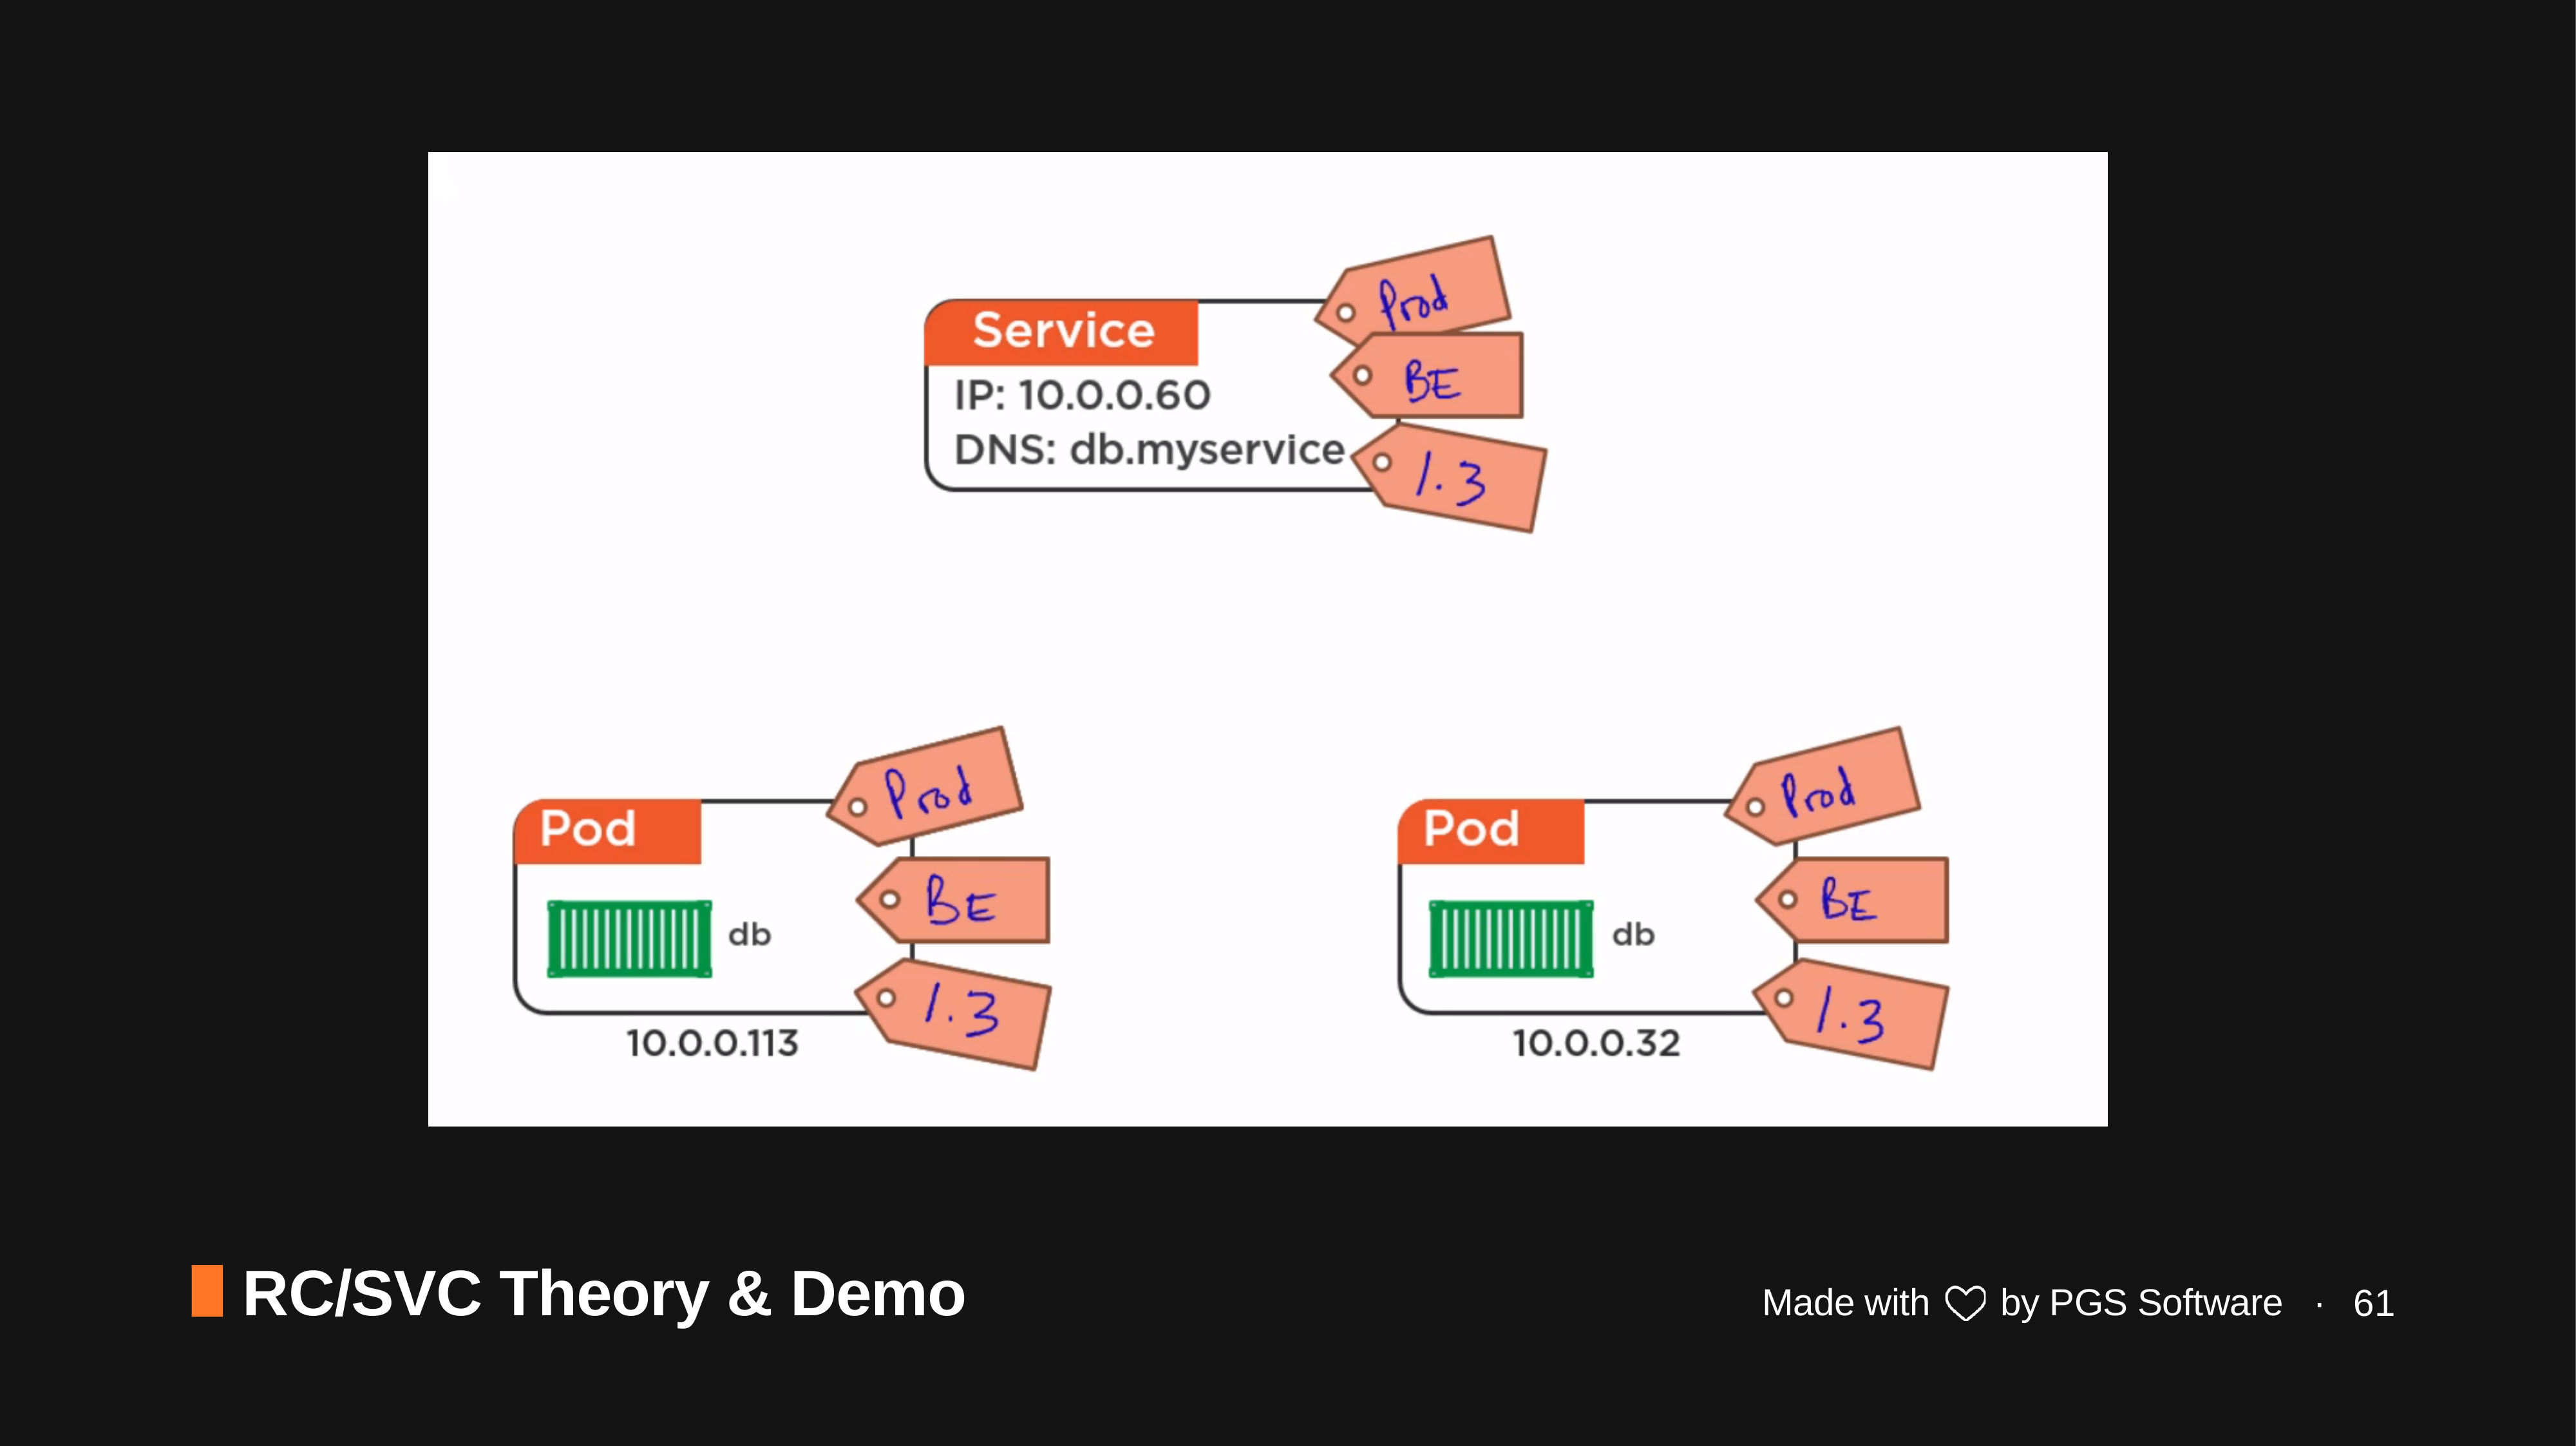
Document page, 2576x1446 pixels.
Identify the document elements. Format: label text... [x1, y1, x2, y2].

slide_number 61 [2344, 1274, 2427, 1329]
picture [428, 152, 2108, 1127]
list RC/SVC Theory & Demo [233, 1246, 1494, 1334]
